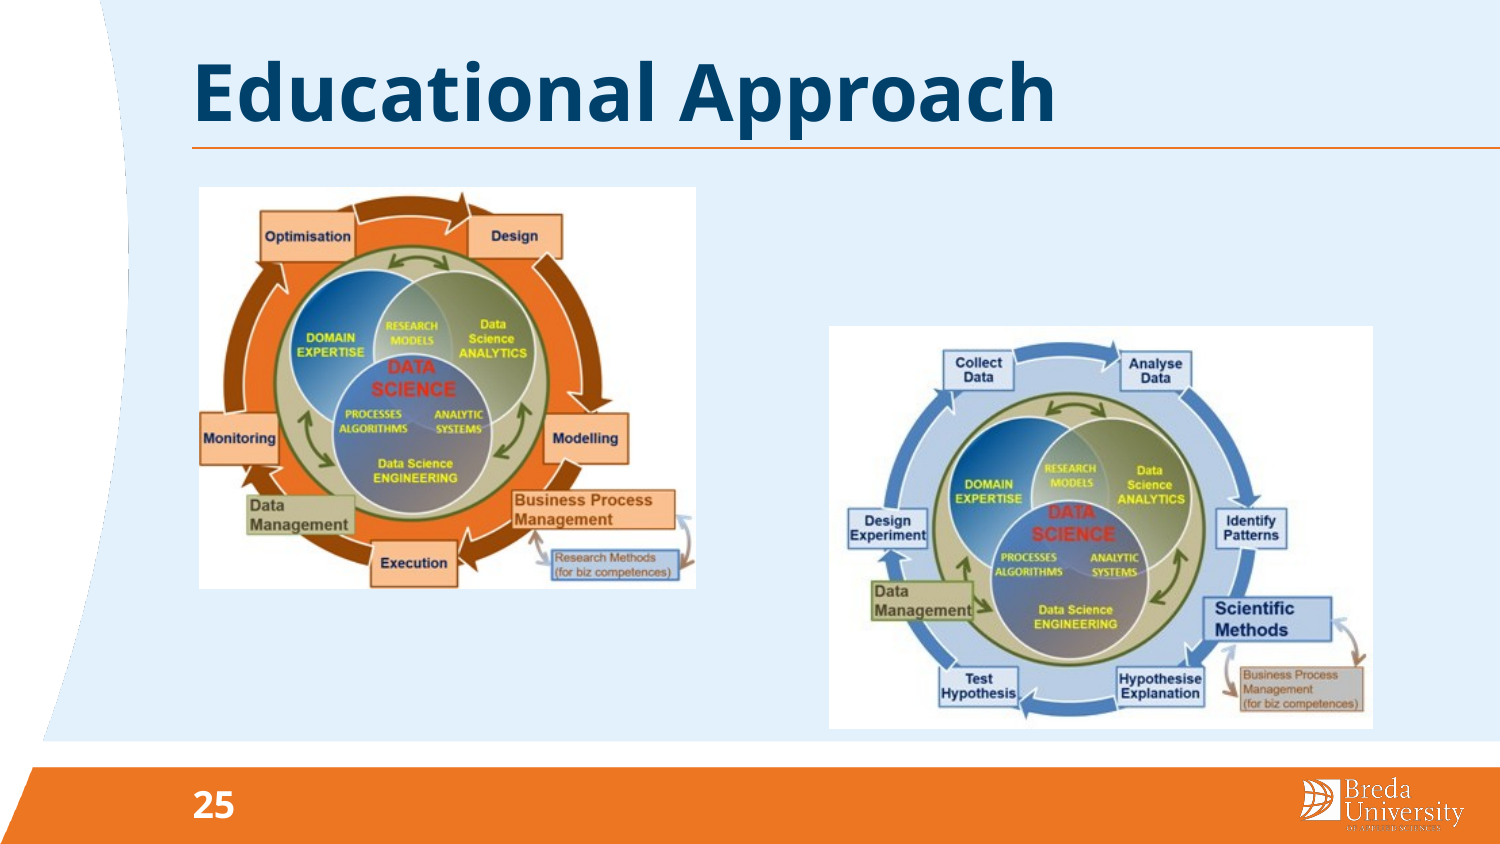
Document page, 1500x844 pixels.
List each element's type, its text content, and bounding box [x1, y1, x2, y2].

picture [0, 0, 1500, 844]
slide_number 25 [177, 773, 351, 819]
title Educational Approach [191, 3, 1341, 138]
